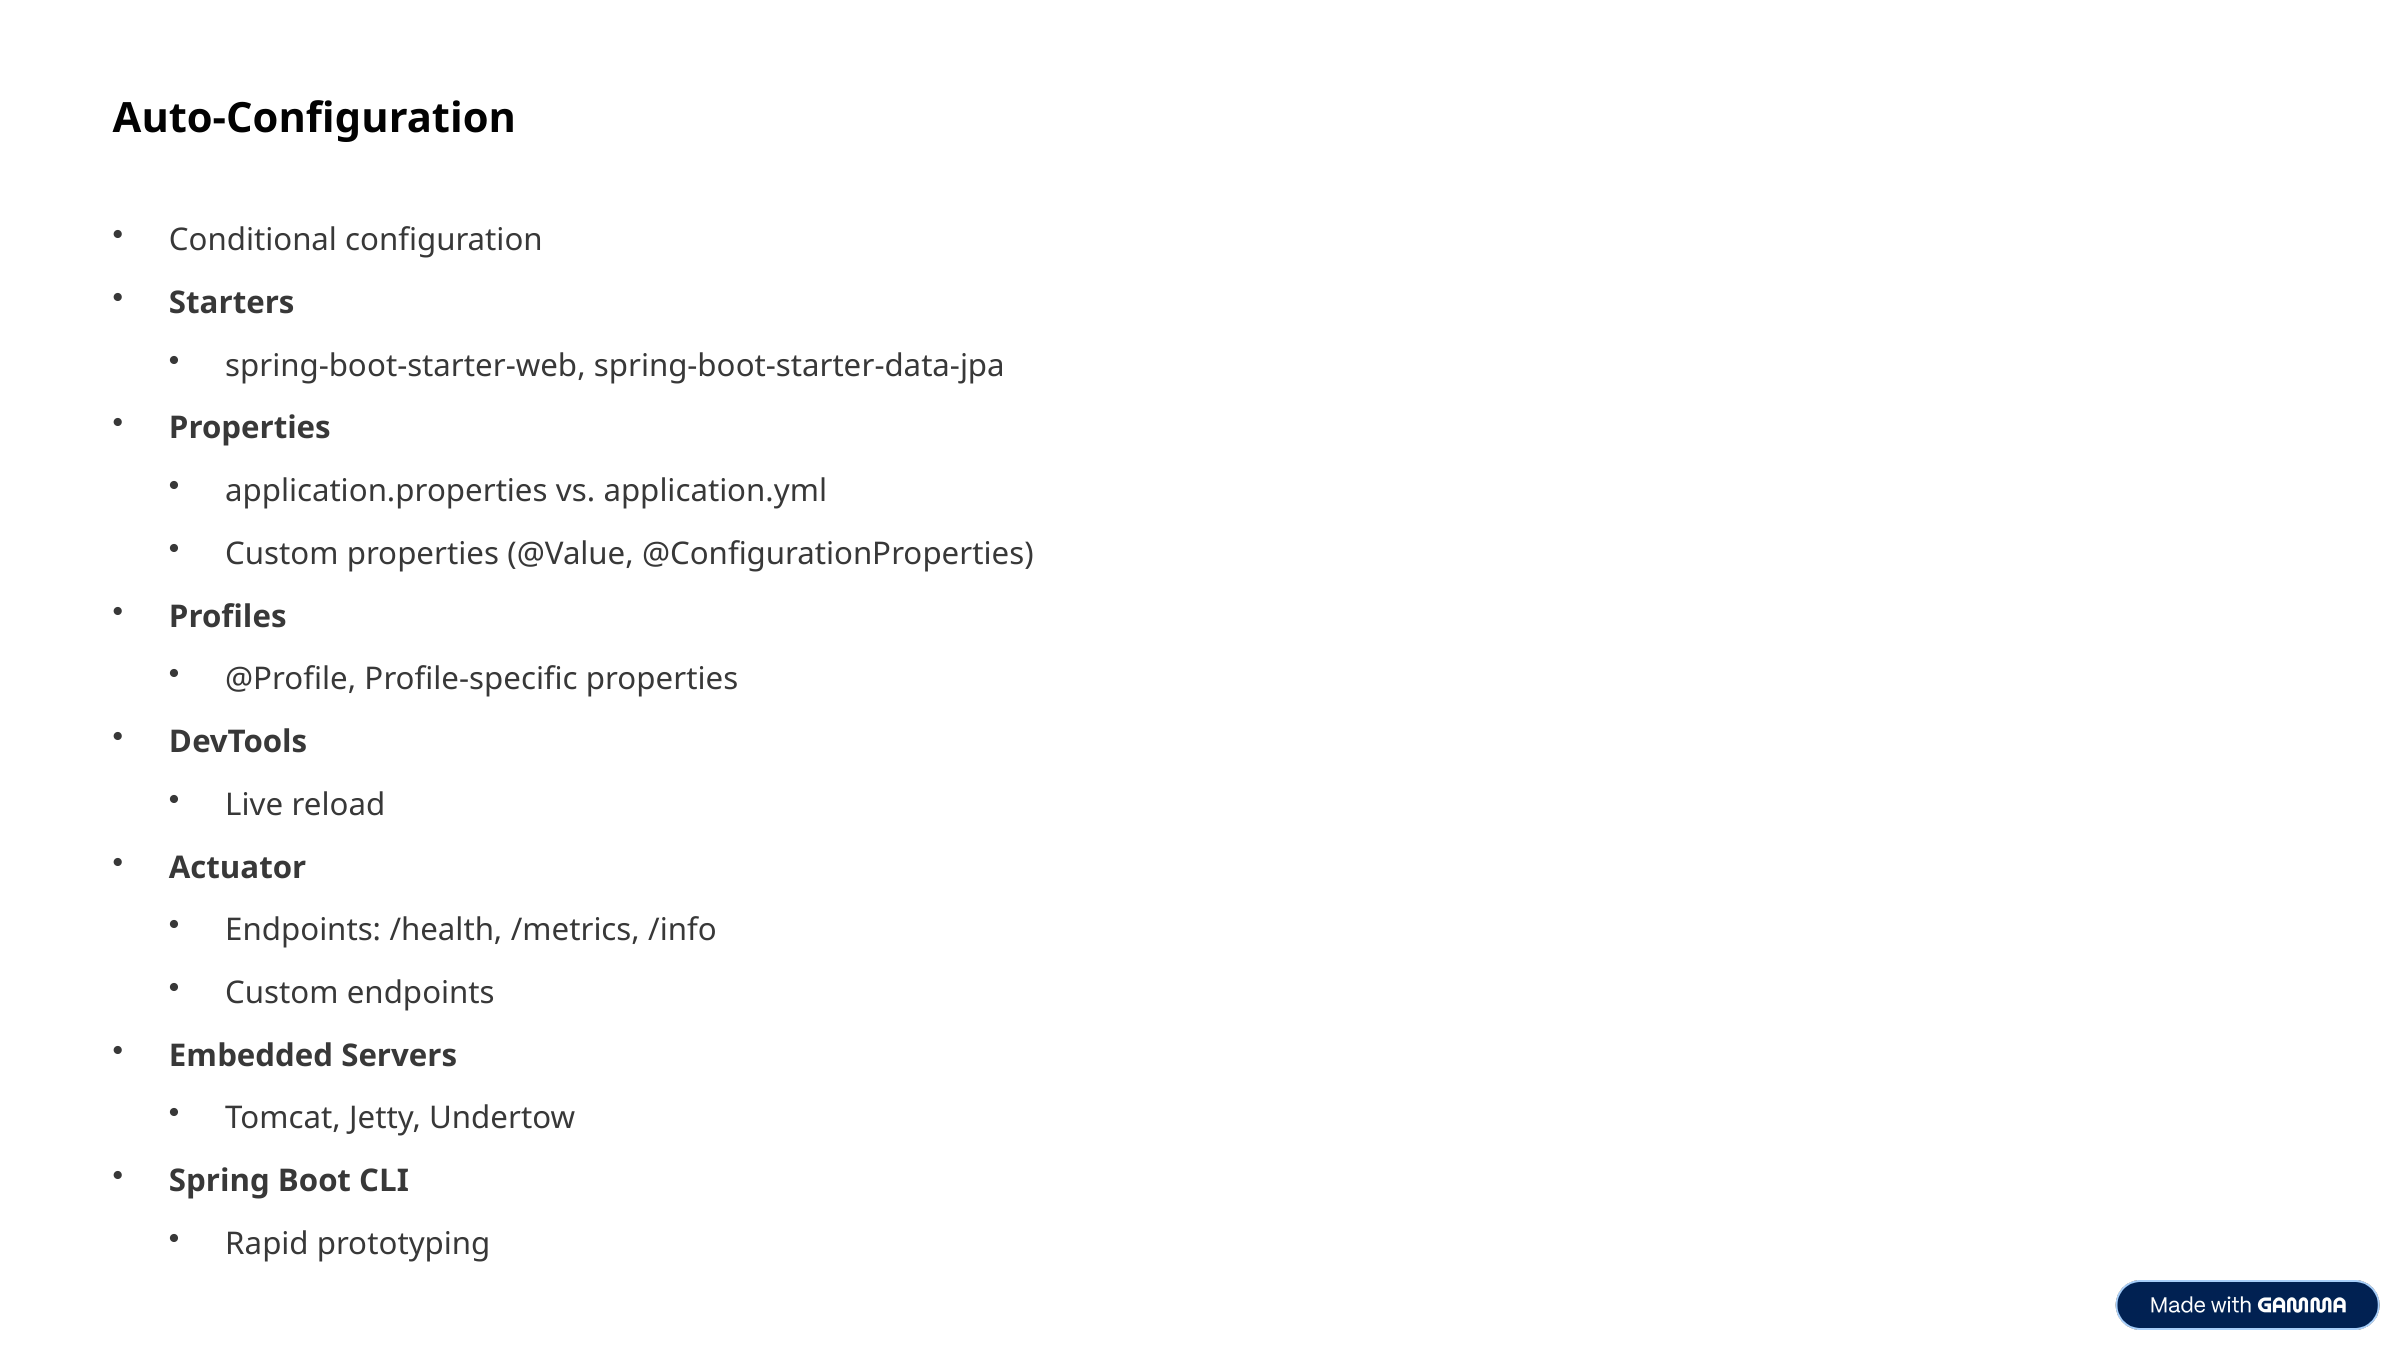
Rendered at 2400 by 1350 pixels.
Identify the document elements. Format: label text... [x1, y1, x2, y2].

text_box DevTools [112, 707, 2288, 760]
text_box Tomcat, Jetty, Undertow [112, 1084, 2288, 1136]
text_box @Profile, Profile-specific properties [112, 645, 2288, 697]
text_box application.properties vs. application.yml [112, 456, 2288, 509]
picture [2106, 1271, 2389, 1339]
text_box Actuator [112, 833, 2288, 885]
text_box Rapid prototyping [112, 1209, 2288, 1262]
text_box Spring Boot CLI [112, 1146, 2288, 1199]
text_box spring-boot-starter-web, spring-boot-starter-data-jpa [112, 331, 2288, 383]
text_box Live reload [112, 770, 2288, 822]
text_box Auto-Configuration [112, 88, 535, 142]
text_box Embedded Servers [112, 1021, 2288, 1073]
text_box Profiles [112, 582, 2288, 634]
text_box Endpoints: /health, /metrics, /info [112, 895, 2288, 948]
text_box Properties [112, 394, 2288, 446]
text_box Custom endpoints [112, 958, 2288, 1011]
text_box Custom properties (@Value, @ConfigurationProperties) [112, 519, 2288, 572]
text_box Conditional configuration [112, 205, 2288, 258]
text_box Starters [112, 268, 2288, 321]
